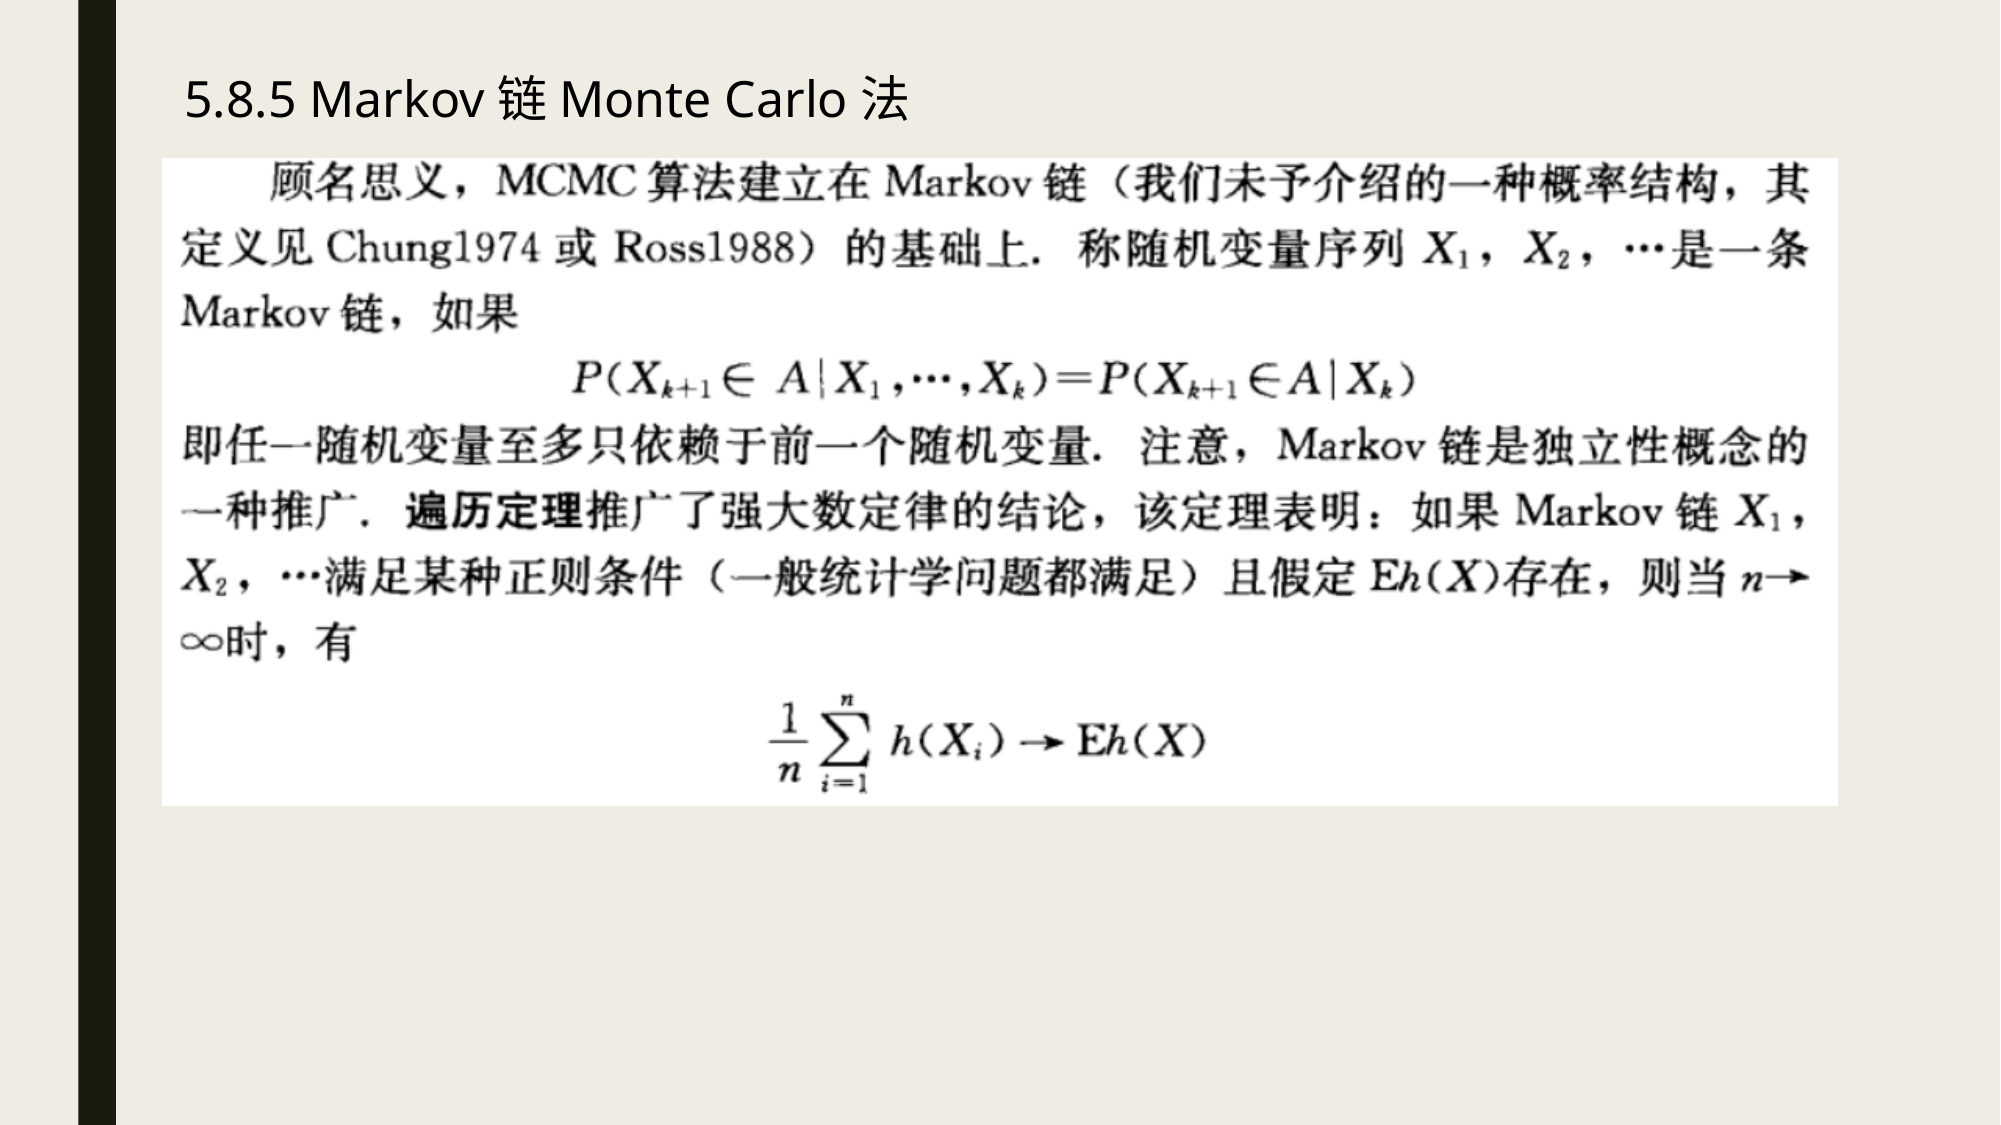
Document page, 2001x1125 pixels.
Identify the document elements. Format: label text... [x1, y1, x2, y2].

text_box 5.8.5 Markov链Monte Carlo法 [169, 59, 1200, 135]
picture [162, 158, 1838, 806]
